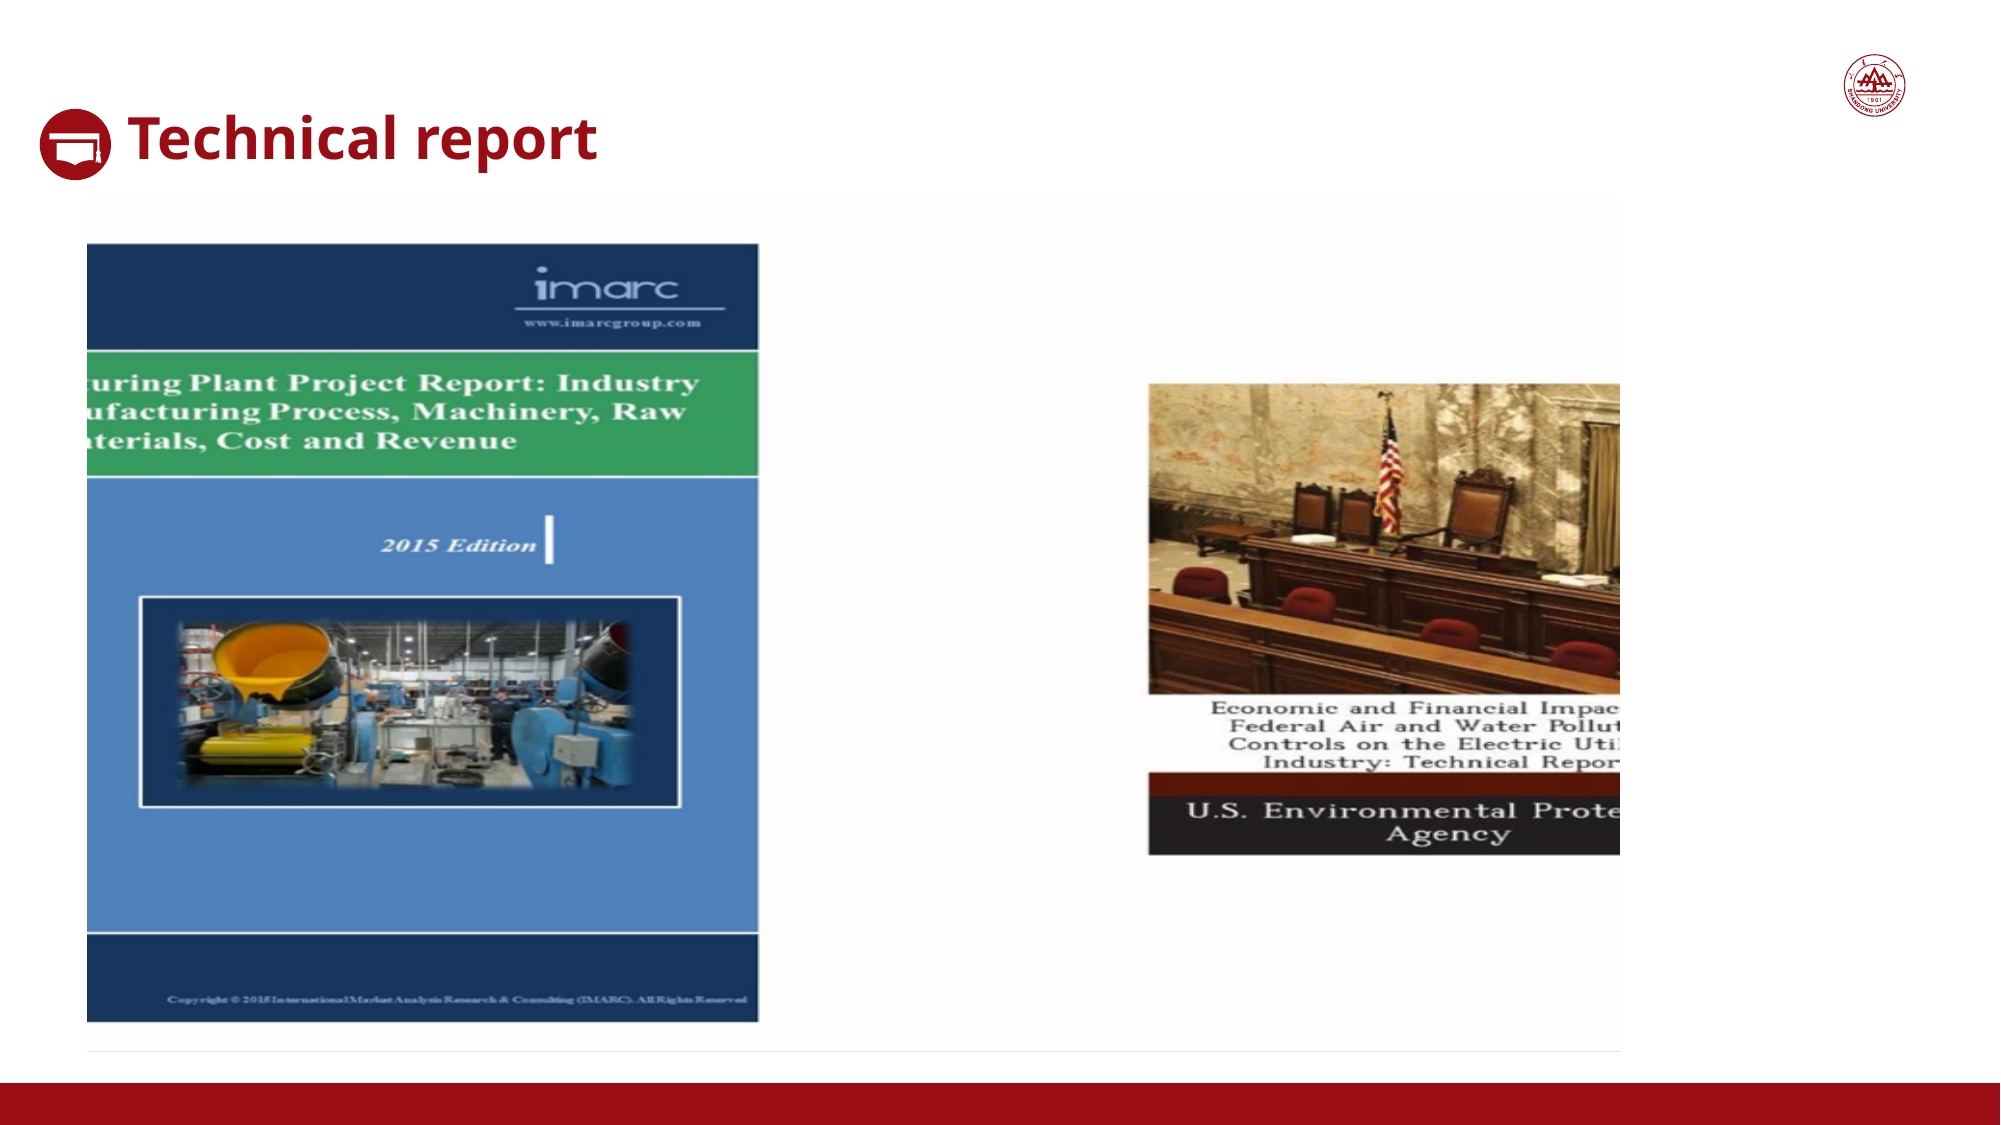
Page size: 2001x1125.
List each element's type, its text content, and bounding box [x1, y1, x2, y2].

list Technical report [113, 102, 1534, 175]
picture [87, 197, 1620, 1053]
